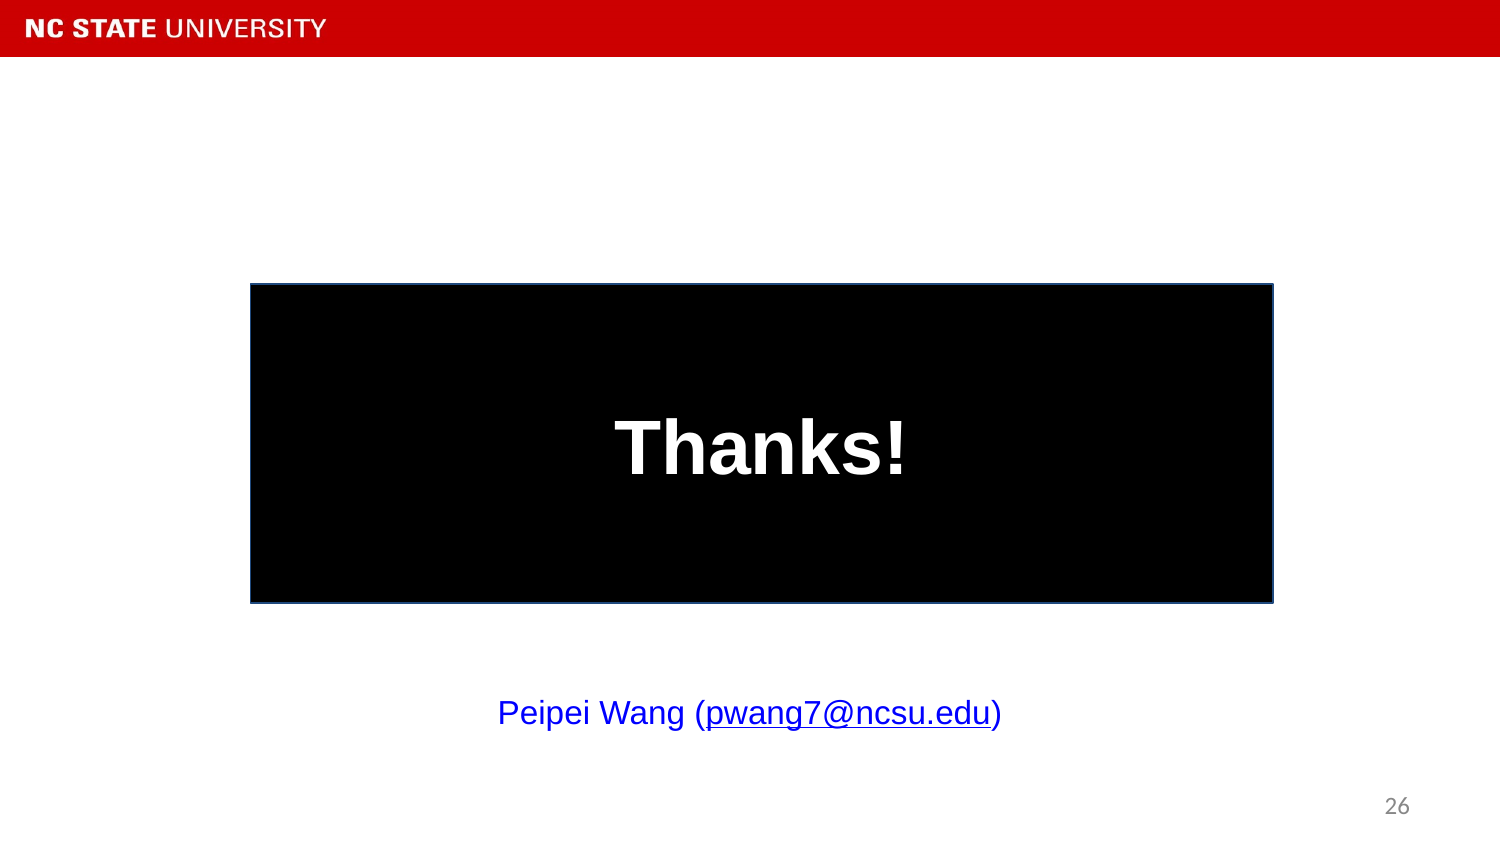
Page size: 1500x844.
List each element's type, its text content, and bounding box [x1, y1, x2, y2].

text_box Thanks! [250, 283, 1274, 604]
text_box Peipei Wang (pwang7@ncsu.edu) [351, 676, 1149, 806]
slide_number ‹#› [1074, 782, 1425, 827]
picture [0, 0, 1500, 57]
